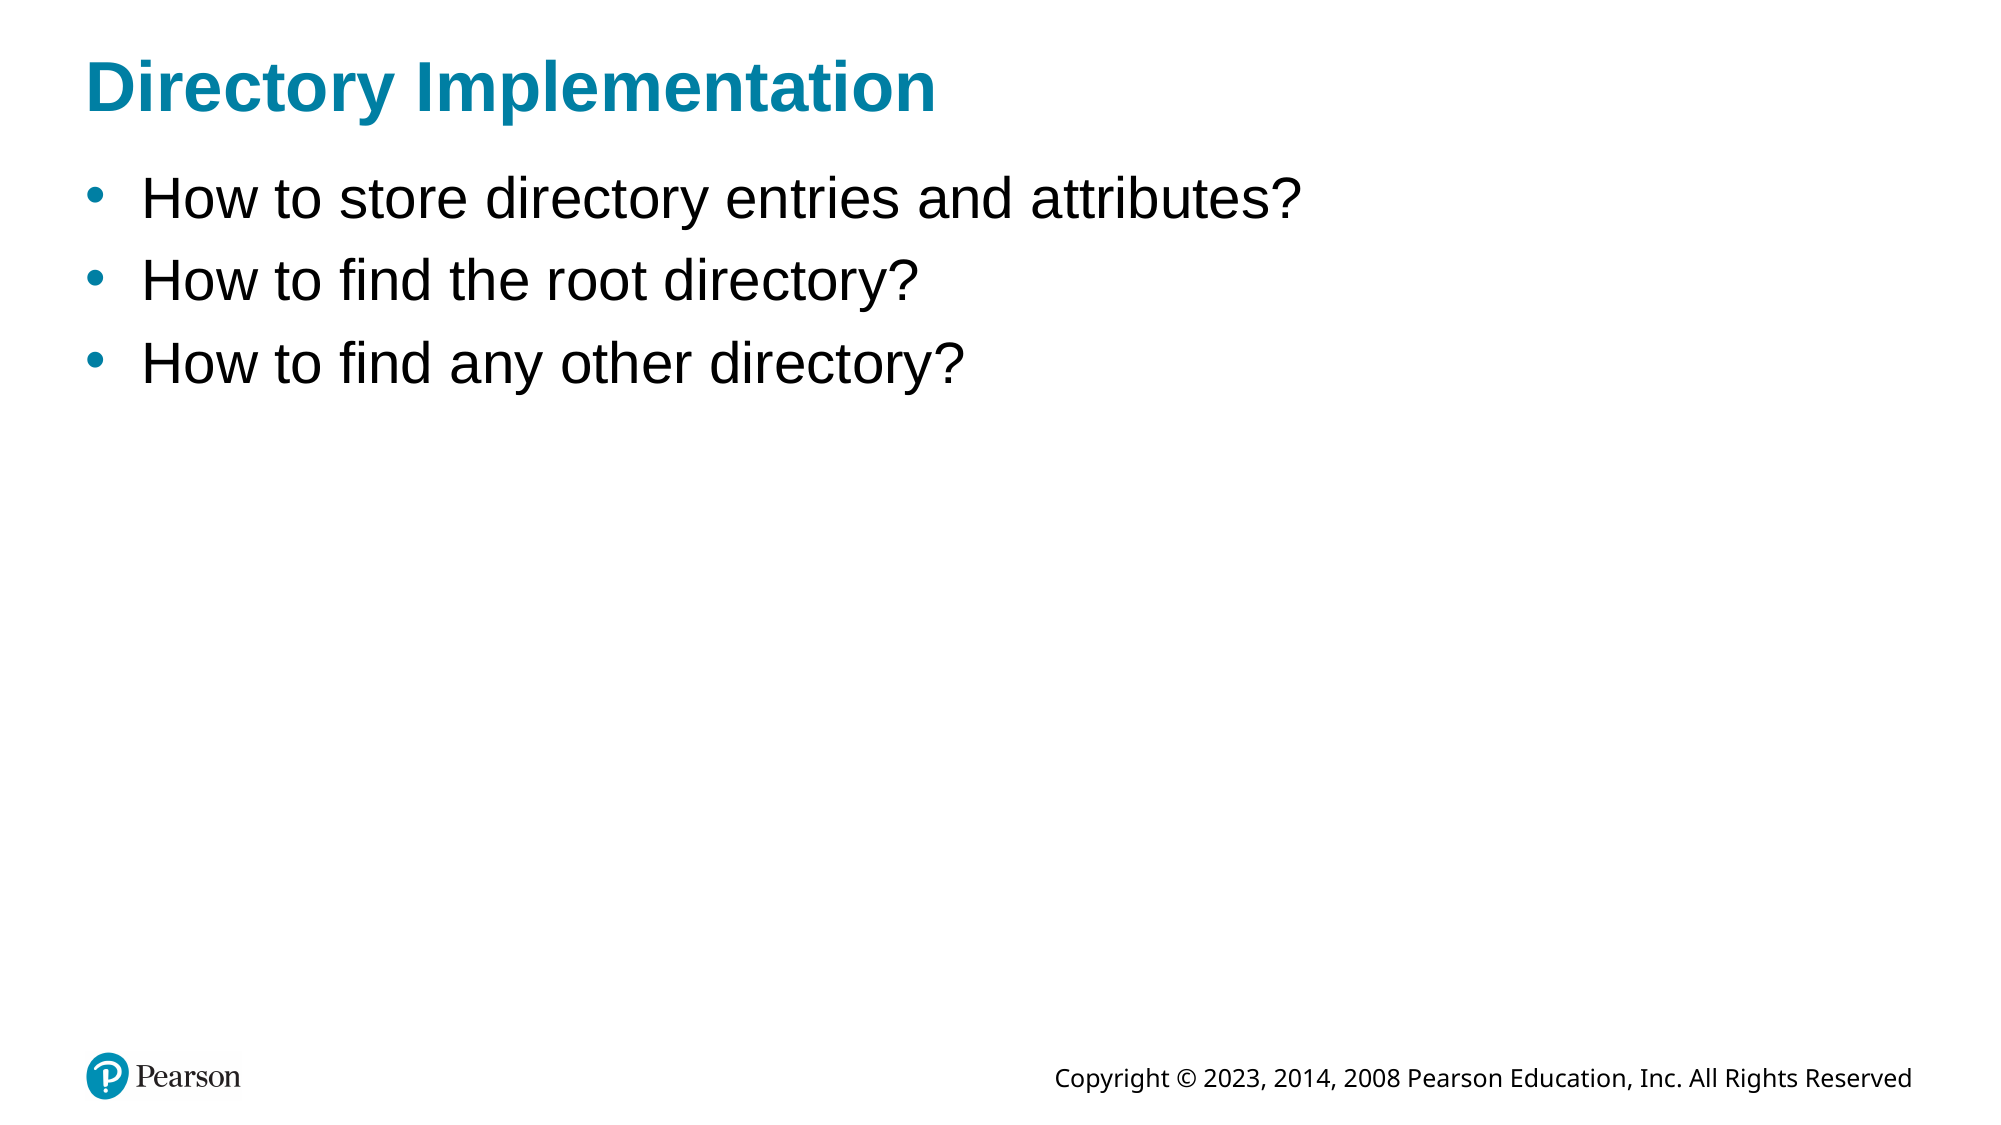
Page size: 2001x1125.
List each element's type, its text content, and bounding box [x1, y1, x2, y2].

list How to store directory entries and attributes? How to find the root directory? How to find any other directory? [85, 0, 1916, 599]
picture [85, 1051, 242, 1101]
